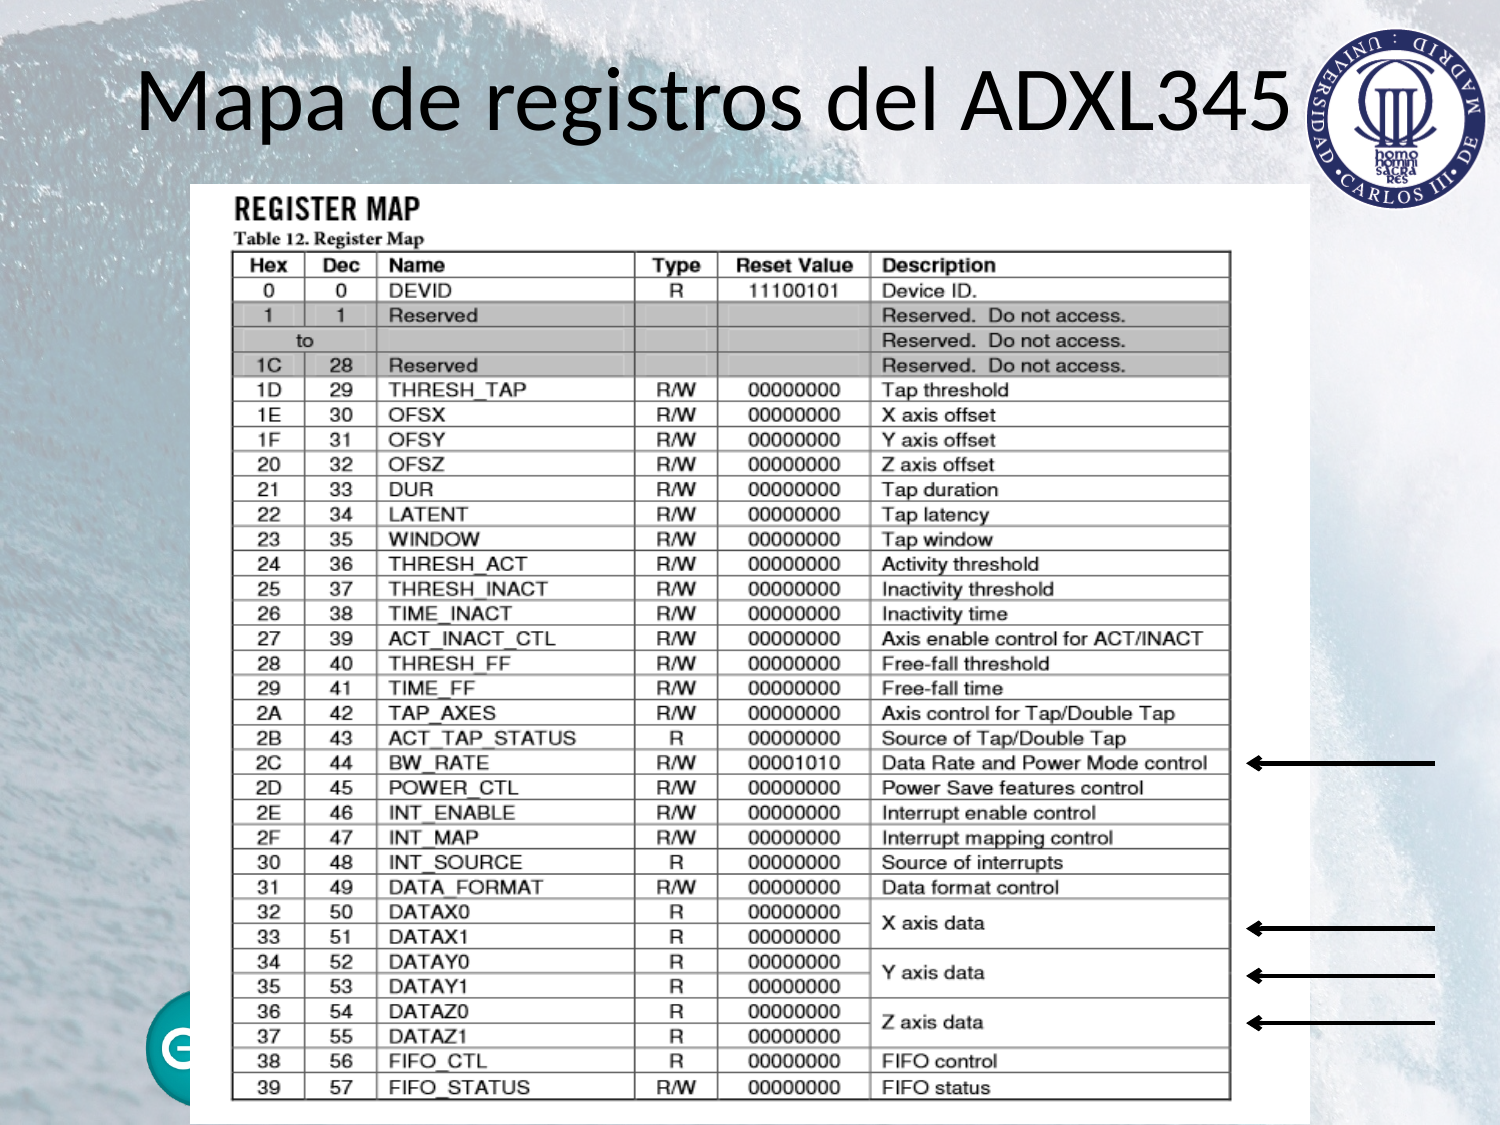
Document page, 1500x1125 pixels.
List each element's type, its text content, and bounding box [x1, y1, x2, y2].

title Mapa de registros del ADXL345 [76, 0, 1355, 188]
picture [140, 23, 1500, 1124]
